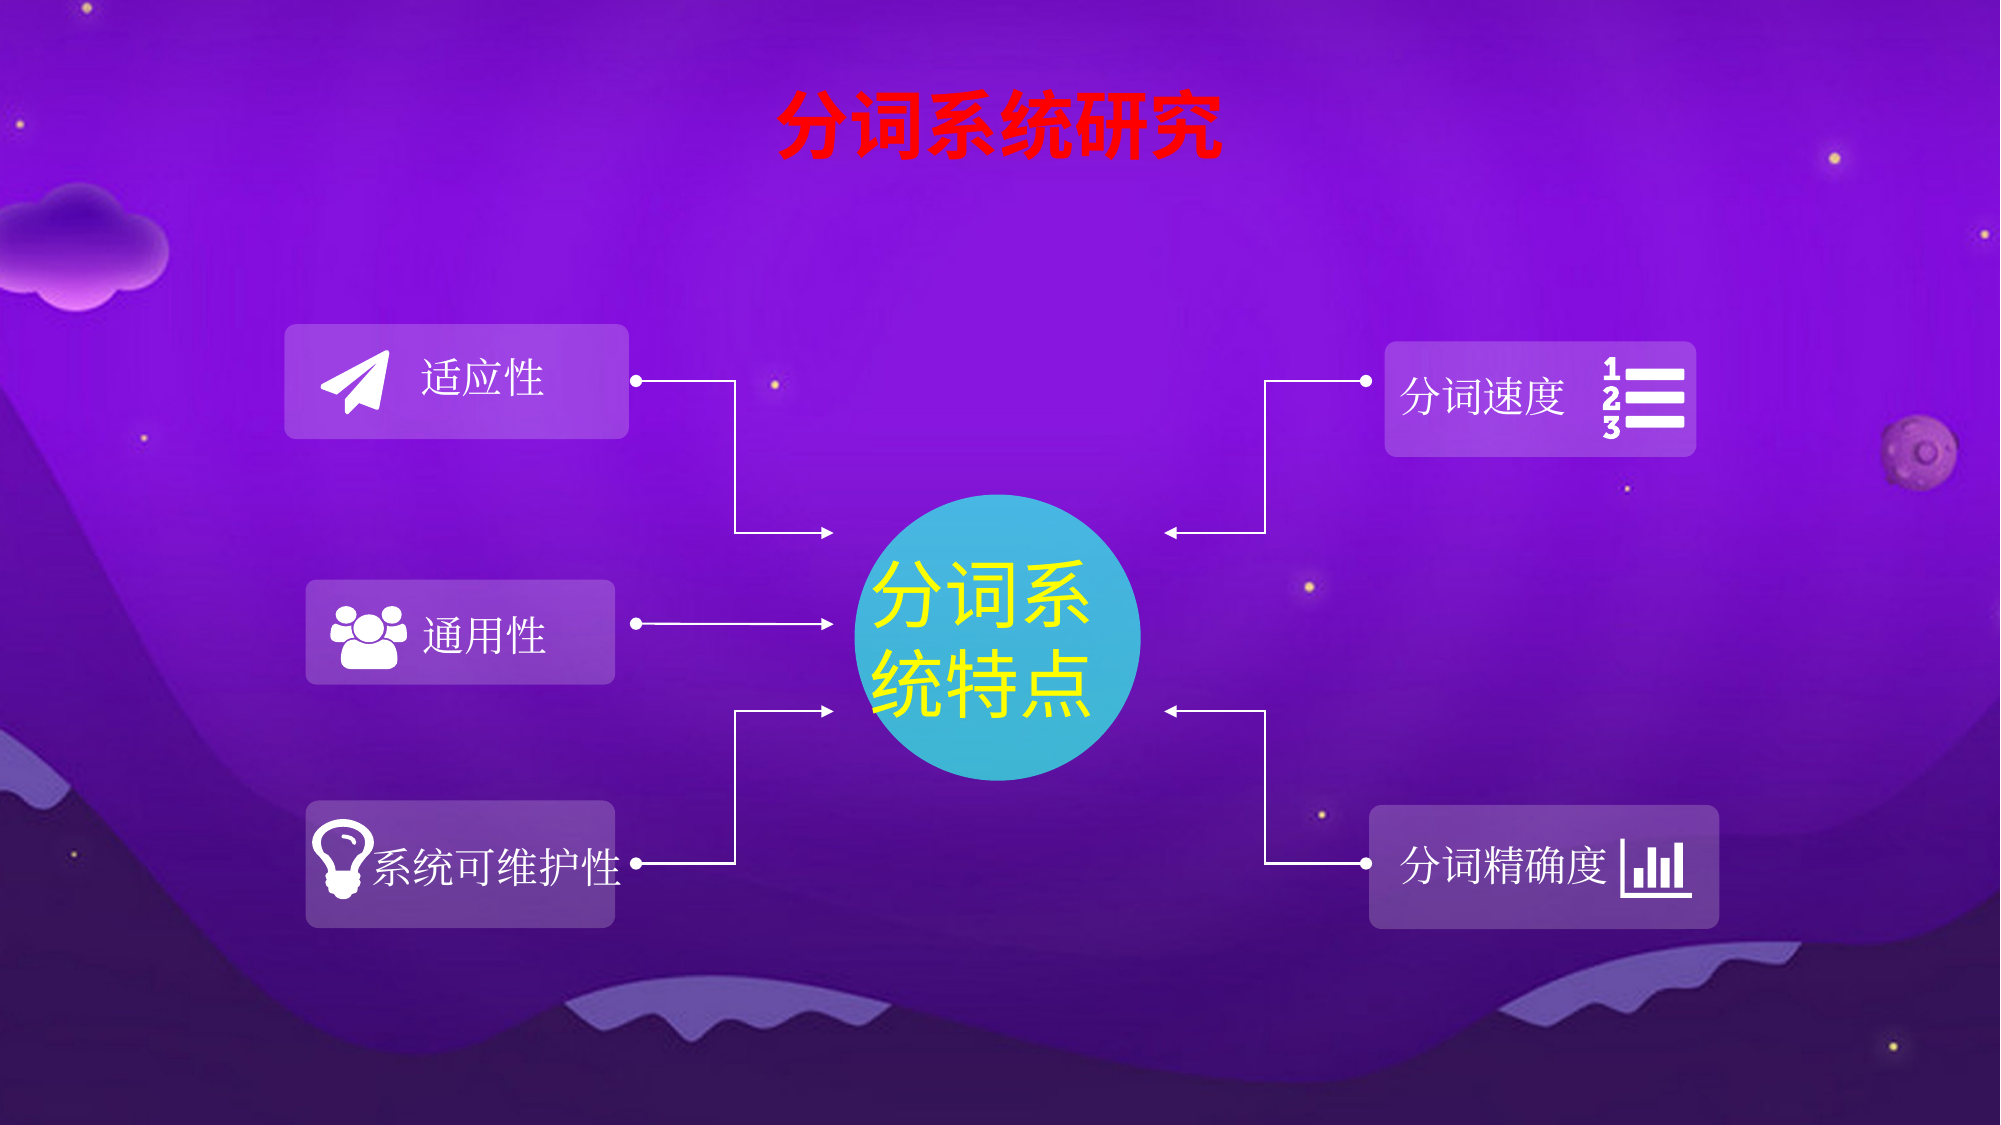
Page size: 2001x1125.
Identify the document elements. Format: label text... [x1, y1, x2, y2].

text_box [305, 579, 616, 685]
list 分词系统研究 [362, 79, 1638, 168]
text_box [312, 818, 372, 900]
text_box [636, 711, 834, 864]
text_box 系统可维护性 [356, 834, 637, 900]
text_box 分词速度 [1384, 363, 1582, 429]
text_box 分词系统特点 [854, 494, 1141, 781]
text_box [1625, 391, 1685, 404]
text_box [305, 800, 616, 929]
text_box [1384, 341, 1697, 457]
text_box [1602, 415, 1621, 440]
text_box [1602, 385, 1621, 411]
text_box 通用性 [407, 602, 563, 667]
text_box 分词精确度 [1384, 832, 1624, 898]
text_box [1369, 804, 1720, 930]
text_box [1625, 368, 1685, 381]
text_box [320, 350, 390, 415]
text_box 适应性 [405, 344, 586, 410]
text_box [1625, 415, 1685, 428]
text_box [1164, 711, 1366, 864]
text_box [1164, 380, 1366, 534]
text_box [1624, 838, 1692, 898]
picture [0, 0, 2000, 1125]
text_box [330, 606, 407, 670]
text_box [284, 324, 629, 440]
text_box [1603, 357, 1621, 381]
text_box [636, 380, 834, 534]
